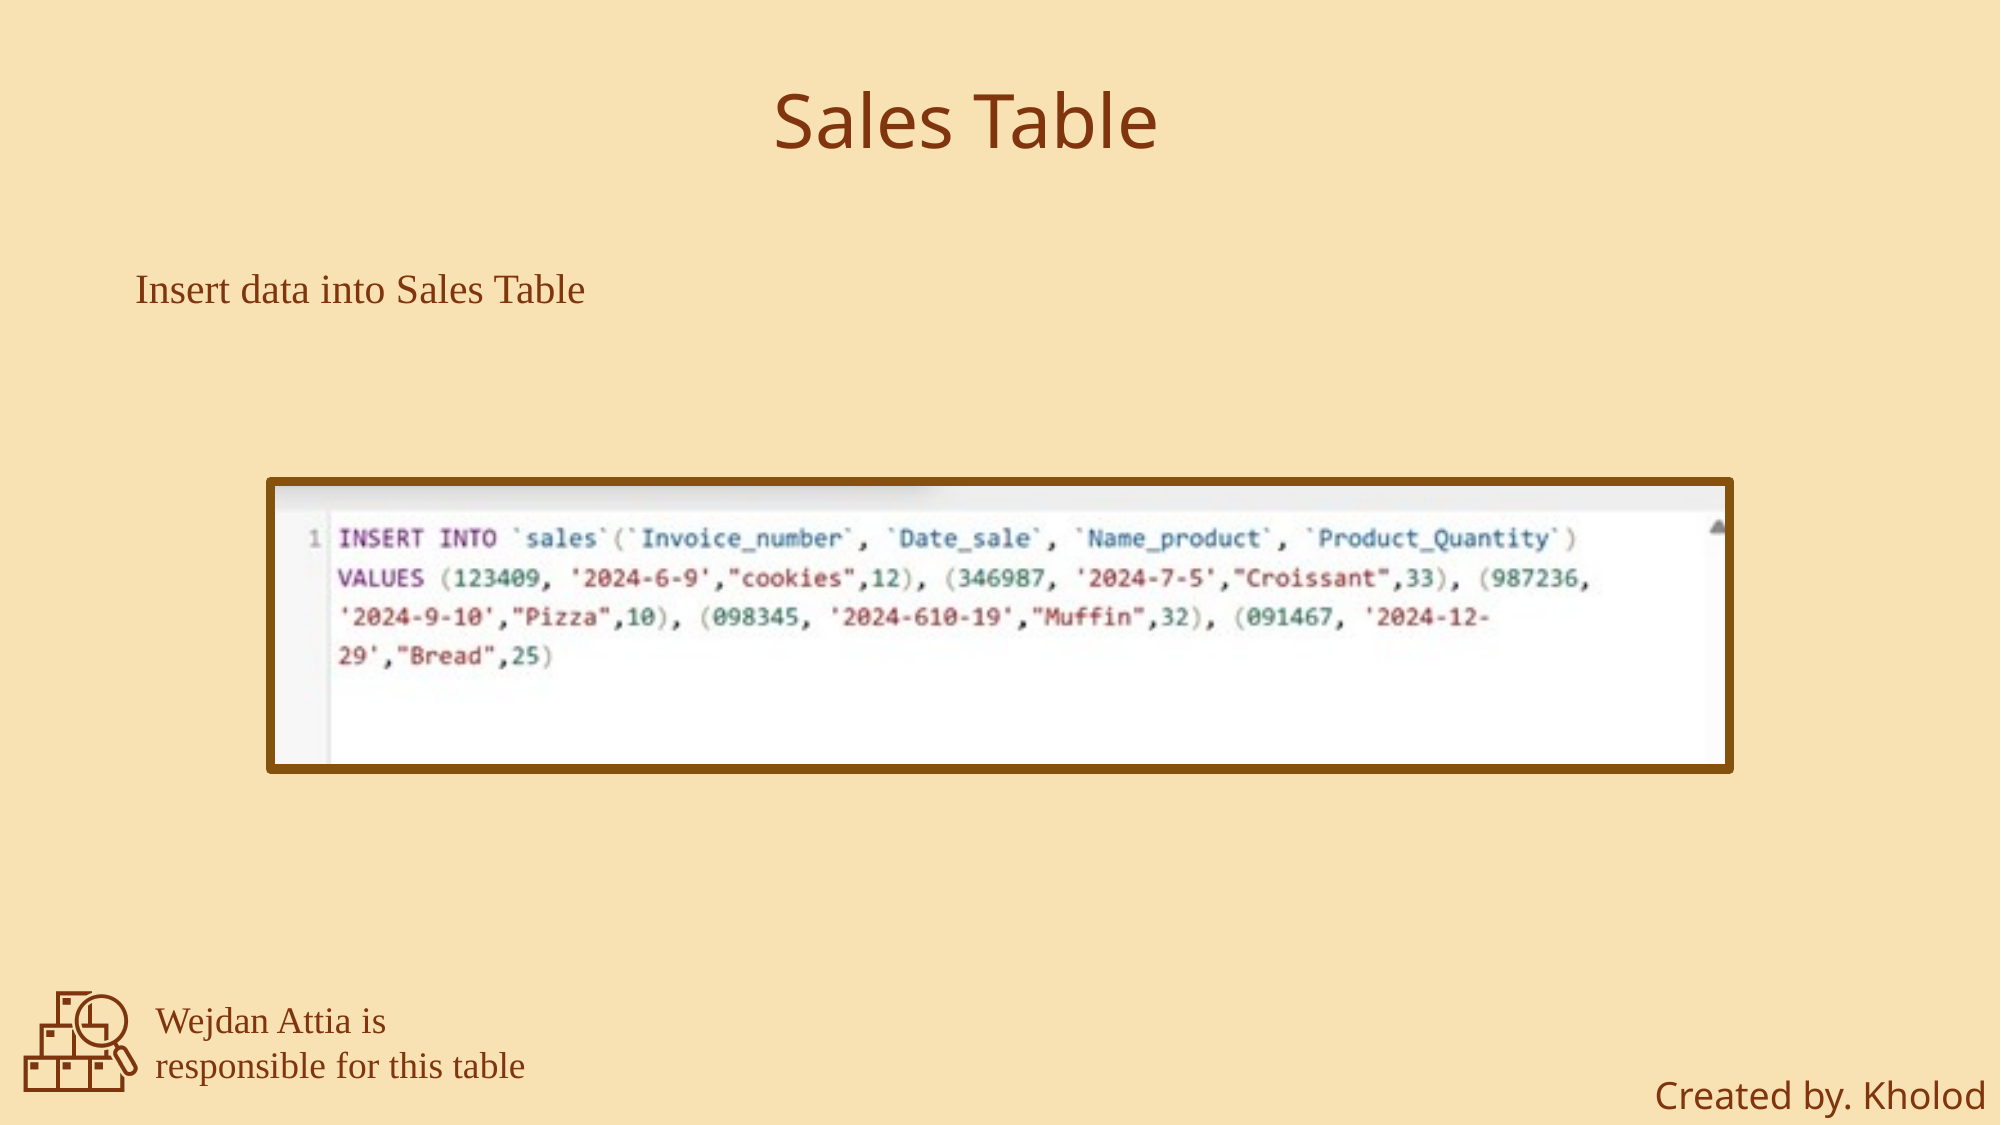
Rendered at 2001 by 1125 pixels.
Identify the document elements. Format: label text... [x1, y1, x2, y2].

text_box Insert data into Sales Table [45, 251, 1574, 320]
picture [274, 485, 1726, 765]
picture [12, 977, 142, 1107]
title Sales Table [216, 60, 1717, 173]
text_box Created by. Kholod [1609, 1064, 2000, 1125]
text_box Wejdan Attia is responsible for this table [142, 988, 560, 1094]
